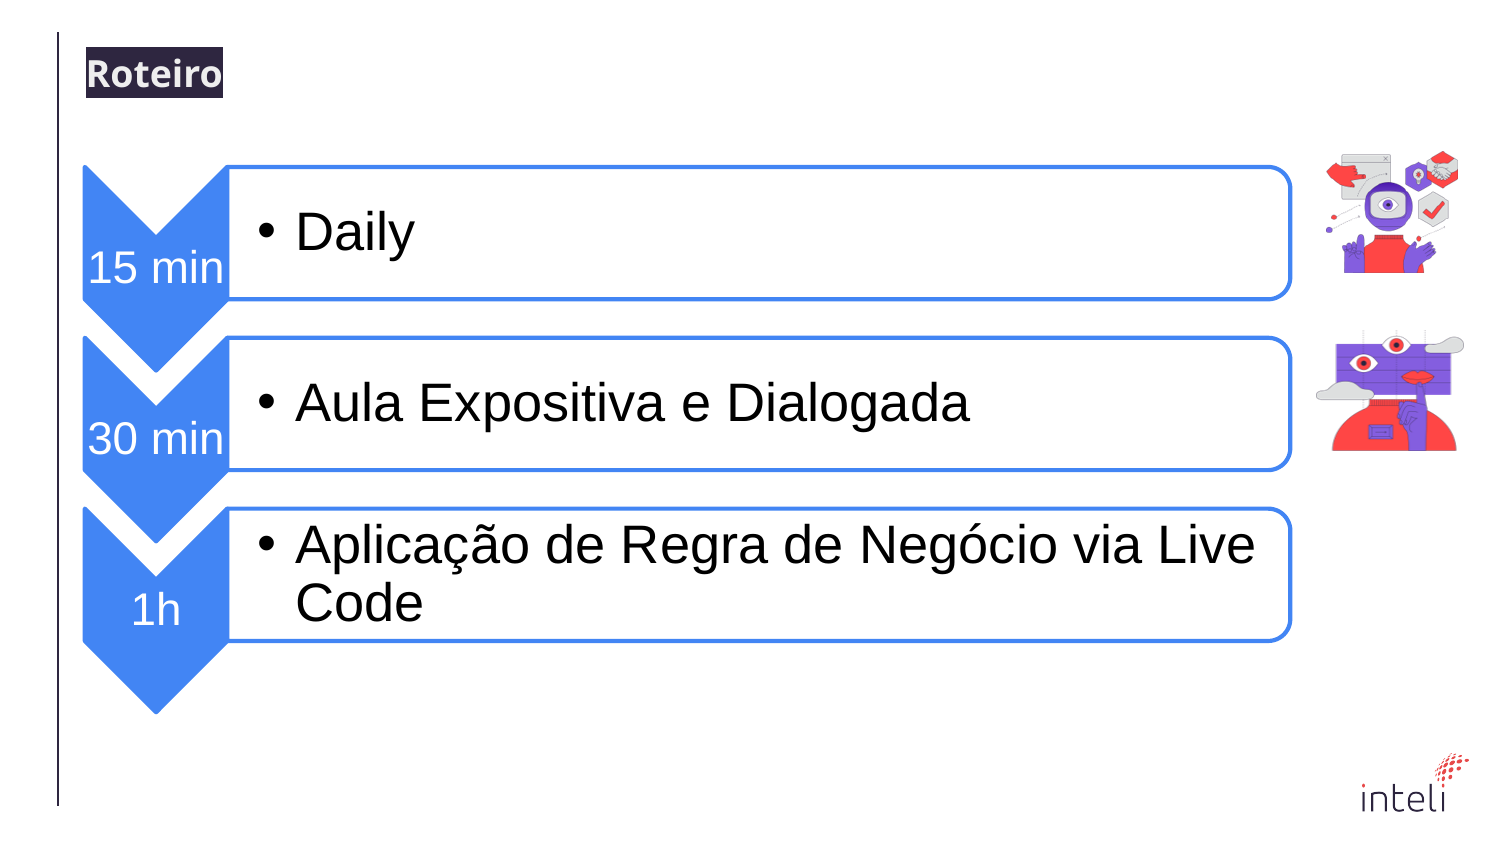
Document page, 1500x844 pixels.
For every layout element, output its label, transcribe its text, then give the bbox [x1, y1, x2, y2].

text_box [84, 166, 1291, 713]
text_box Roteiro [85, 42, 1079, 103]
picture [1316, 330, 1465, 452]
picture [1361, 753, 1469, 813]
picture [1326, 151, 1458, 274]
